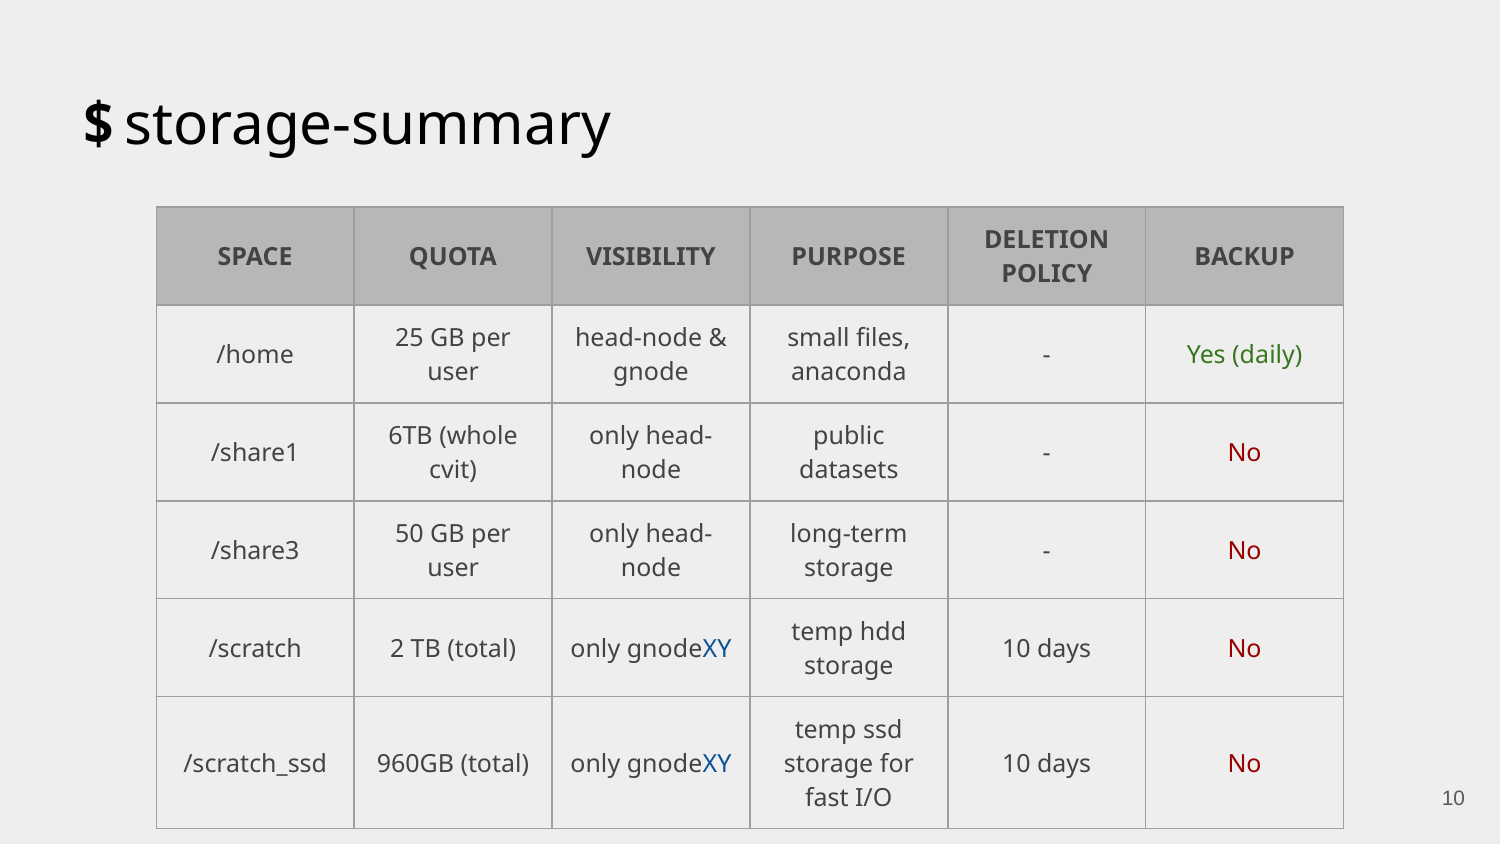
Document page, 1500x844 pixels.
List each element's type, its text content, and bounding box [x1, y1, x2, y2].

table_cell public datasets [751, 404, 947, 500]
table_cell 2 TB (total) [355, 599, 551, 696]
table_cell 10 days [949, 697, 1145, 828]
title storage-summary [109, 70, 1449, 167]
table_cell temp ssd storage for fast I/O [751, 697, 947, 828]
table_header BACKUP [1146, 208, 1343, 304]
table_cell No [1146, 697, 1343, 828]
table_cell Yes (daily) [1146, 306, 1343, 402]
table_cell 6TB (whole cvit) [355, 404, 551, 500]
table_header DELETION POLICY [949, 208, 1145, 304]
table_header SPACE [157, 208, 353, 304]
table_header QUOTA [355, 208, 551, 304]
table_cell - [949, 404, 1145, 500]
table_cell only gnodeXY [553, 599, 749, 696]
table_cell long-term storage [751, 502, 947, 598]
table_cell only gnodeXY [553, 697, 749, 828]
table_cell /scratch [157, 599, 353, 696]
table_cell 50 GB per user [355, 502, 551, 598]
table_cell - [949, 306, 1145, 402]
table_cell /home [157, 306, 353, 402]
table_cell only head-node [553, 404, 749, 500]
table_cell 10 days [949, 599, 1145, 696]
table_cell 960GB (total) [355, 697, 551, 828]
table_cell head-node & gnode [553, 306, 749, 402]
table_cell /share1 [157, 404, 353, 500]
table_cell temp hdd storage [751, 599, 947, 696]
table_header PURPOSE [751, 208, 947, 304]
table_cell /share3 [157, 502, 353, 598]
table_cell /scratch_ssd [157, 697, 353, 828]
table_cell small files, anaconda [751, 306, 947, 402]
slide_number ‹#› [1389, 764, 1480, 830]
table_cell No [1146, 502, 1343, 598]
table_cell only head-node [553, 502, 749, 598]
table_cell No [1146, 404, 1343, 500]
table_cell No [1146, 599, 1343, 696]
table_header VISIBILITY [553, 208, 749, 304]
table_cell 25 GB per user [355, 306, 551, 402]
table_cell - [949, 502, 1145, 598]
